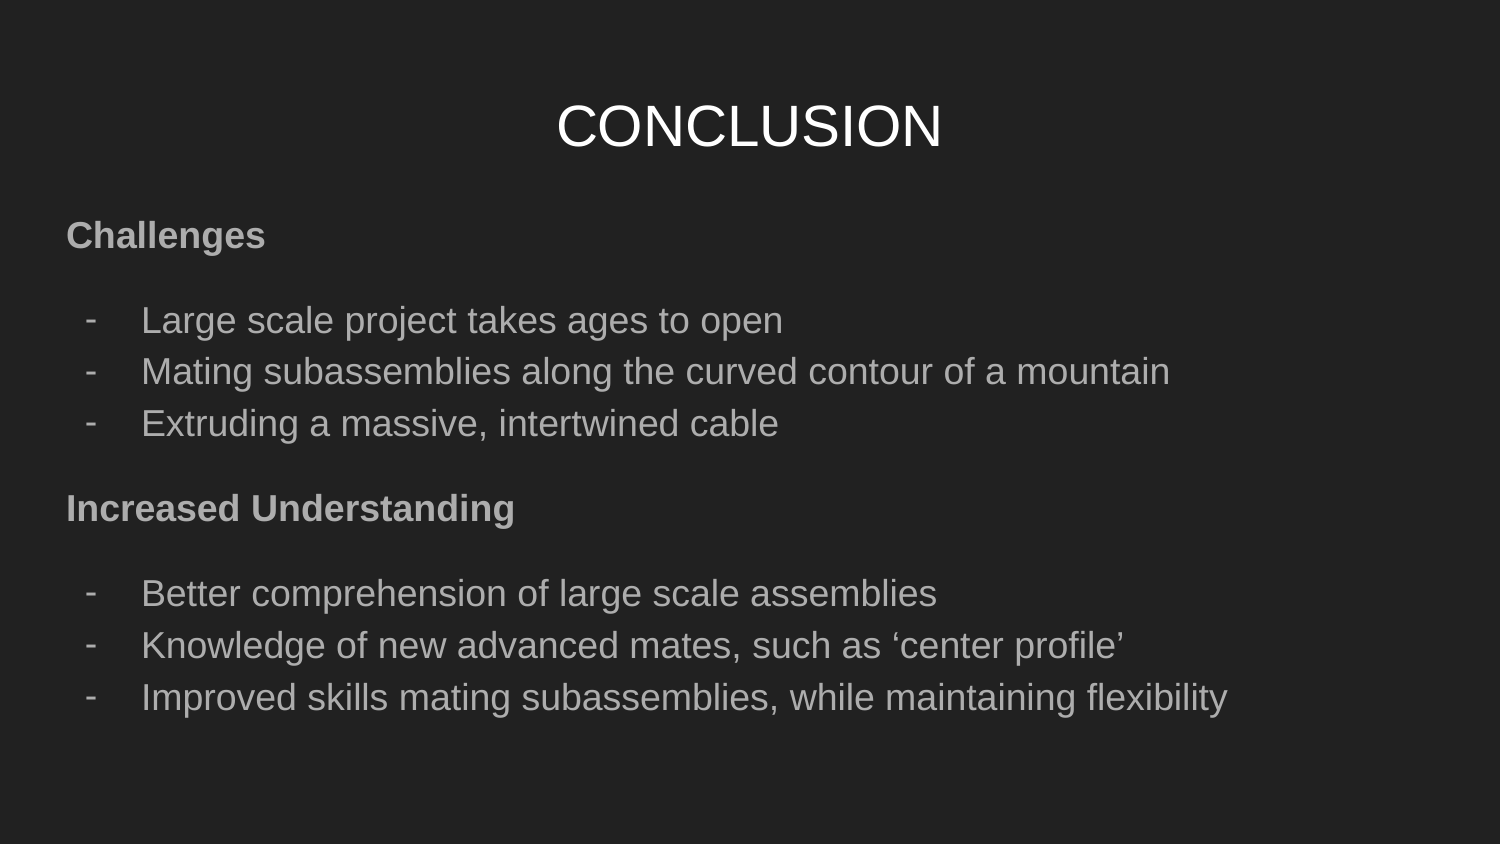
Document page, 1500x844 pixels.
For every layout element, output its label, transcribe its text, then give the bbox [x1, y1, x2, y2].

list Challenges Large scale project takes ages to open Mating subassemblies along the curved contour of a mountain Extruding a massive, intertwined cable Increased Understanding Better comprehension of large scale assemblies Knowledge of new advanced mates, such as ‘center profile’ Improved skills mating subassemblies, while maintaining flexibility [51, 189, 1449, 750]
title CONCLUSION [51, 72, 1449, 167]
